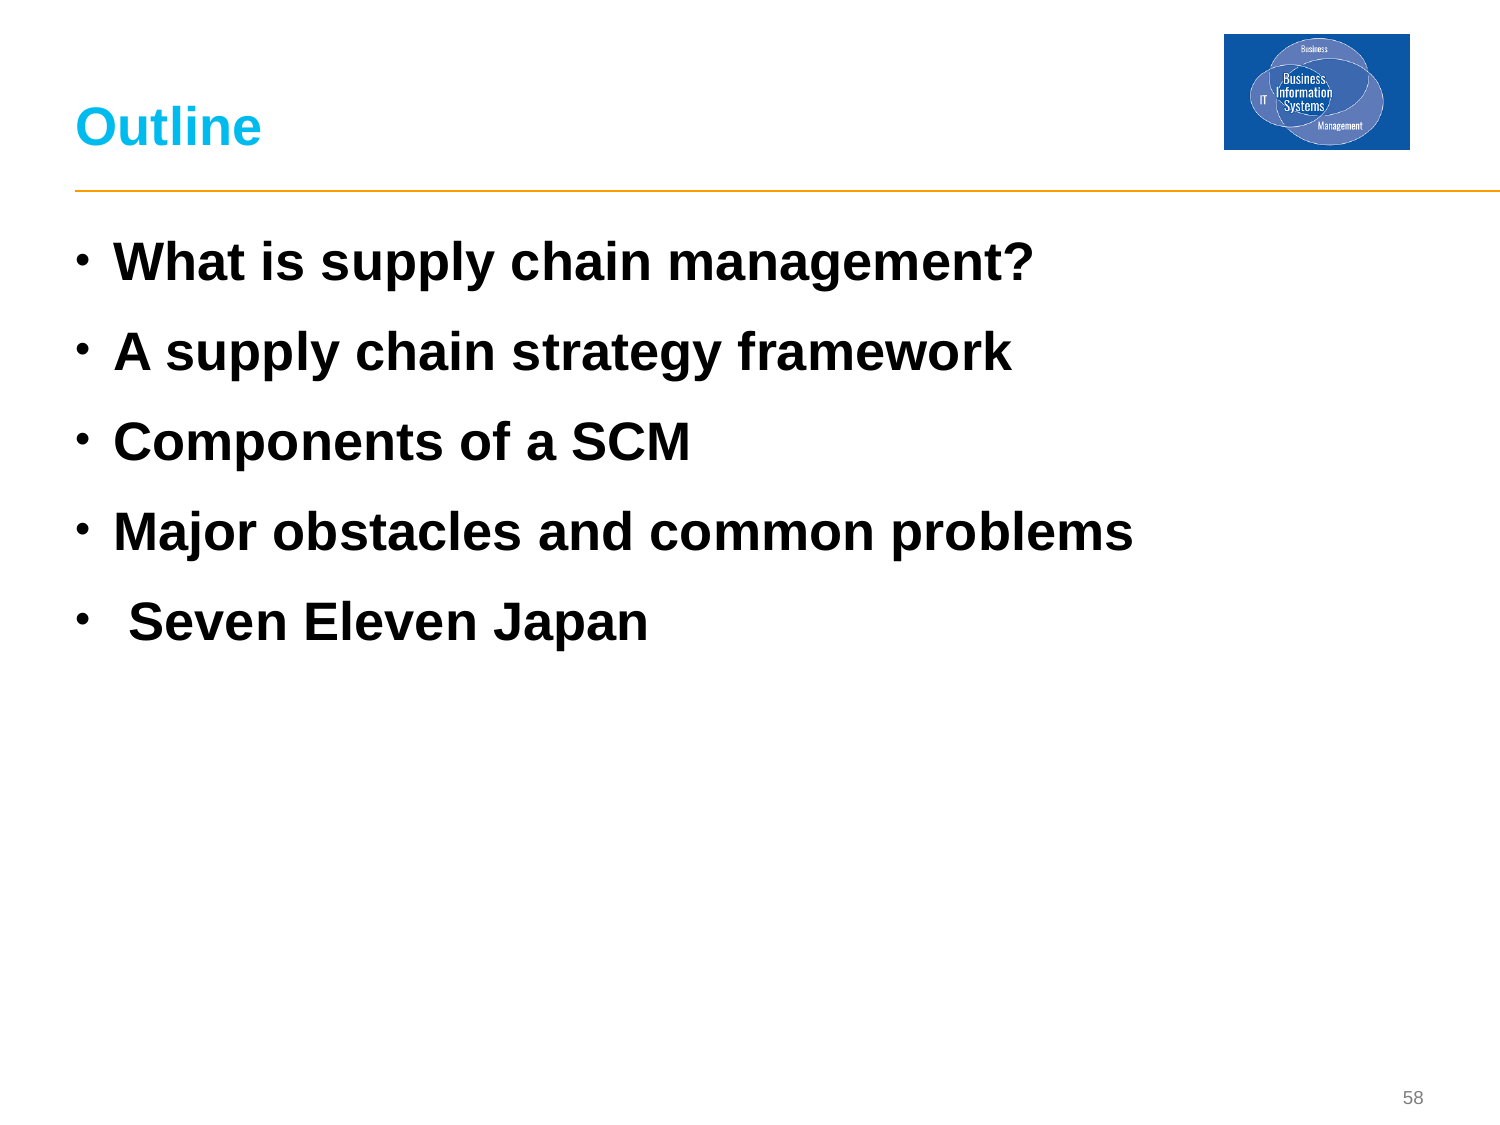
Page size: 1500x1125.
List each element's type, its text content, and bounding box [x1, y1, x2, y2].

list What is supply chain management? A supply chain strategy framework Components of a SCM Major obstacles and common problems Seven Eleven Japan [75, 226, 1425, 1018]
title Outline [75, 27, 1422, 157]
